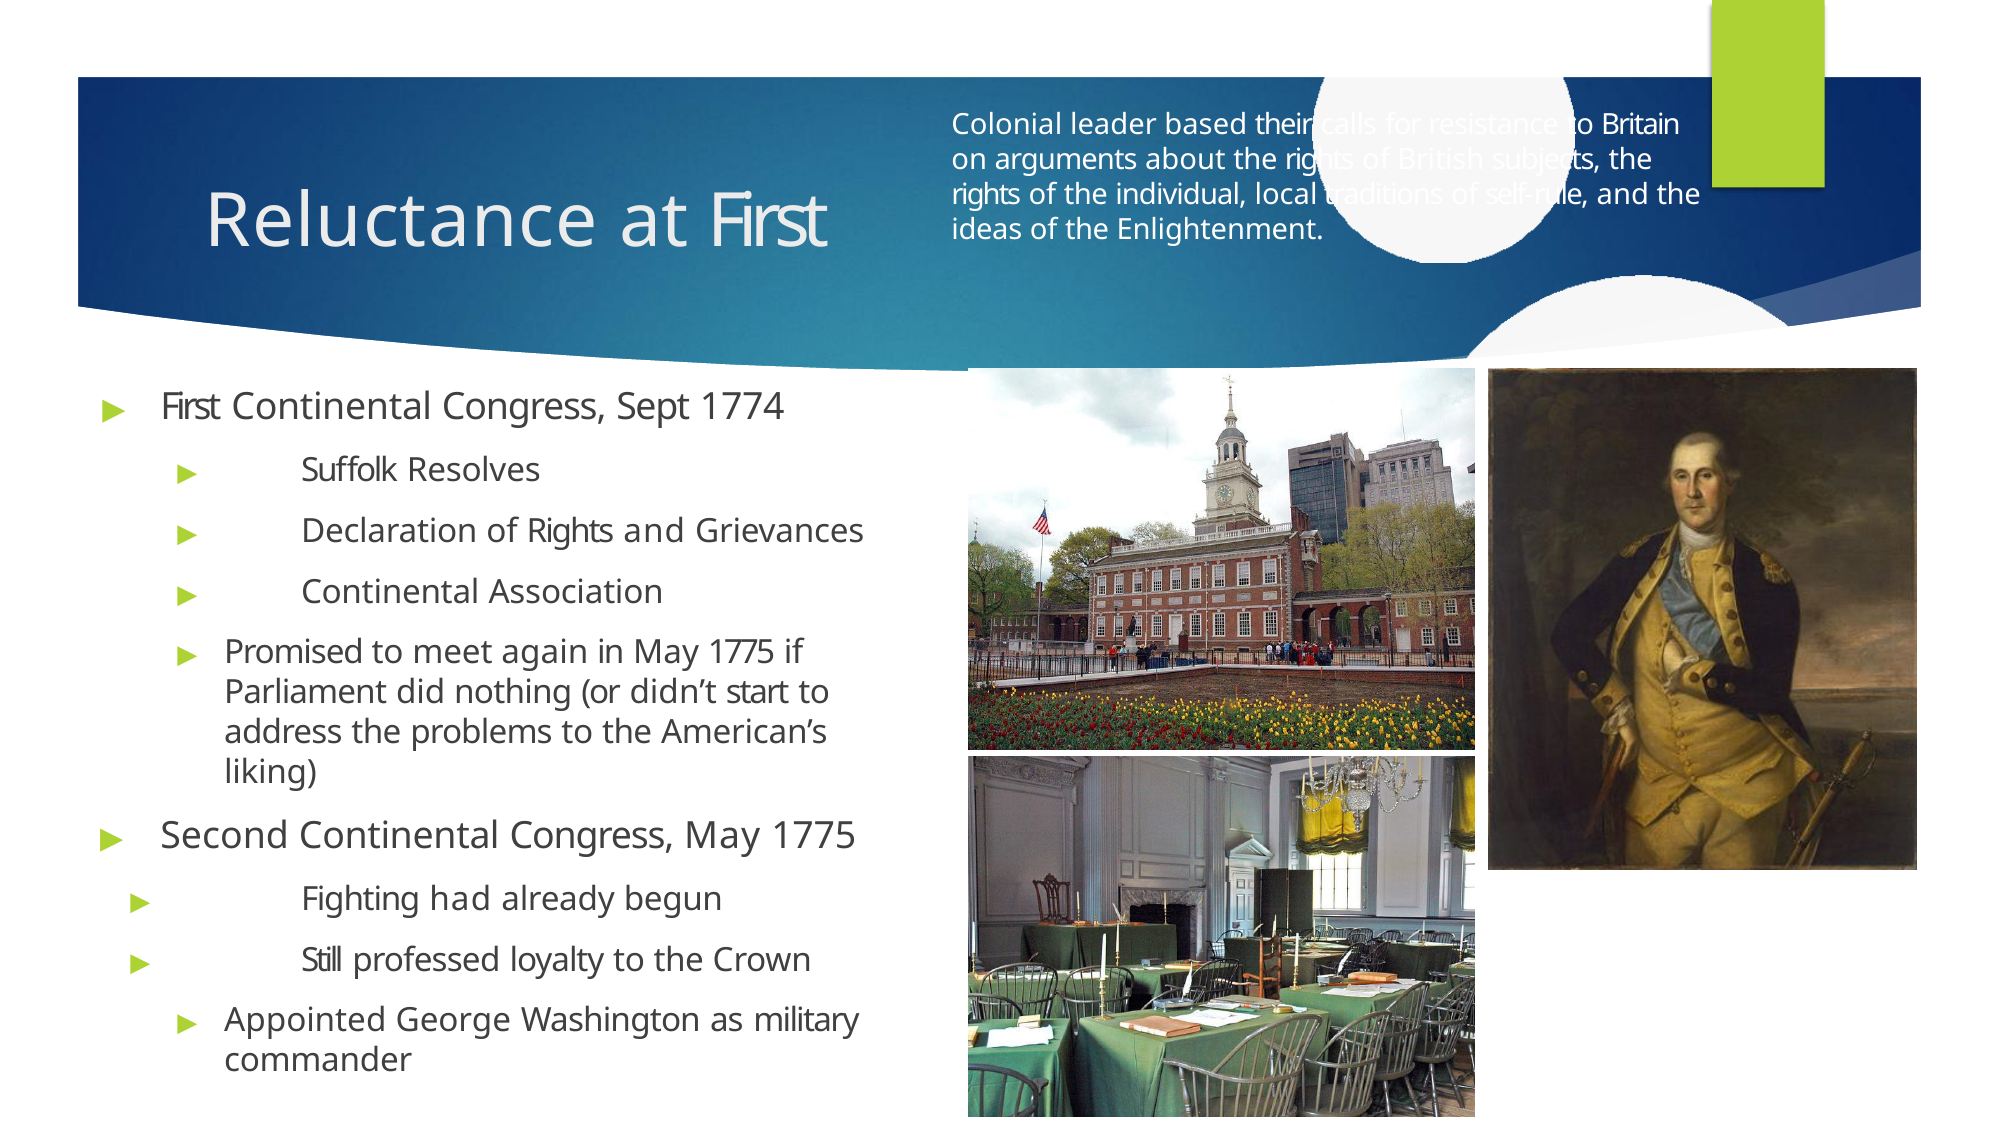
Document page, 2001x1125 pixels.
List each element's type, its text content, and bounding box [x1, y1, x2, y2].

picture [79, 0, 1920, 371]
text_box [967, 368, 1475, 1117]
title Reluctance at First [202, 169, 877, 356]
picture [1488, 368, 1918, 871]
text_box Colonial leader based their calls for resistance to Britain on arguments about the rights of British subjects, the rights of the individual, local traditions of self-rule, and the ideas of the Enlightenment. [949, 103, 1703, 246]
text_box ▶ First Continental Congress, Sept 1774 ▶ Suffolk Resolves ▶ Declaration of Rights and Grievances ▶ Continental Association ▶ Promised to meet again in May 1775 if Parliament did nothing (or didn’t start to address the problems to the American’s liking) ▶ Second Continental Congress, May 1775 ▶ Fighting had already begun ▶ Still professed loyalty to the Crown ▶ Appointed George Washington as military commander [100, 356, 905, 1079]
